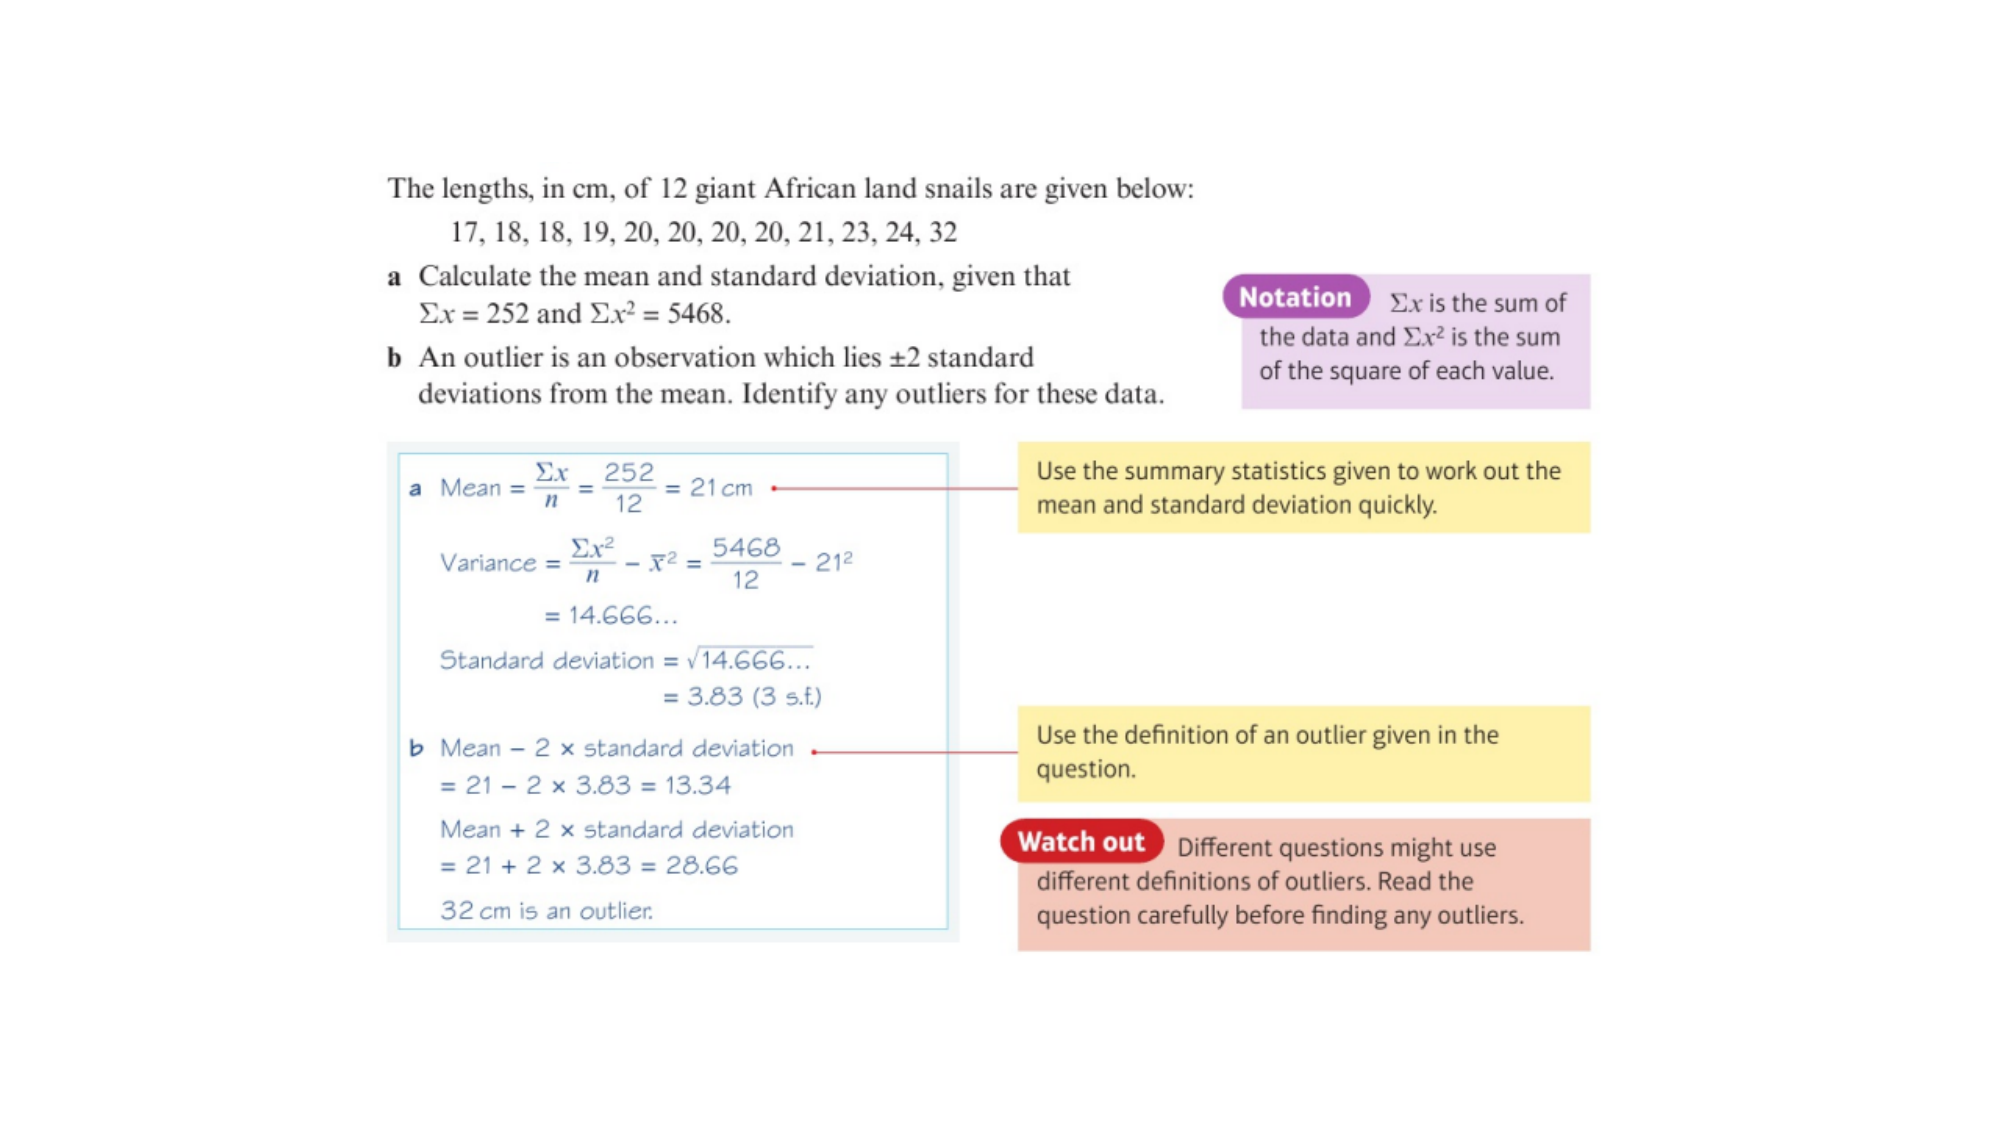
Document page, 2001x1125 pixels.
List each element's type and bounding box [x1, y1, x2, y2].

picture [331, 162, 1668, 963]
